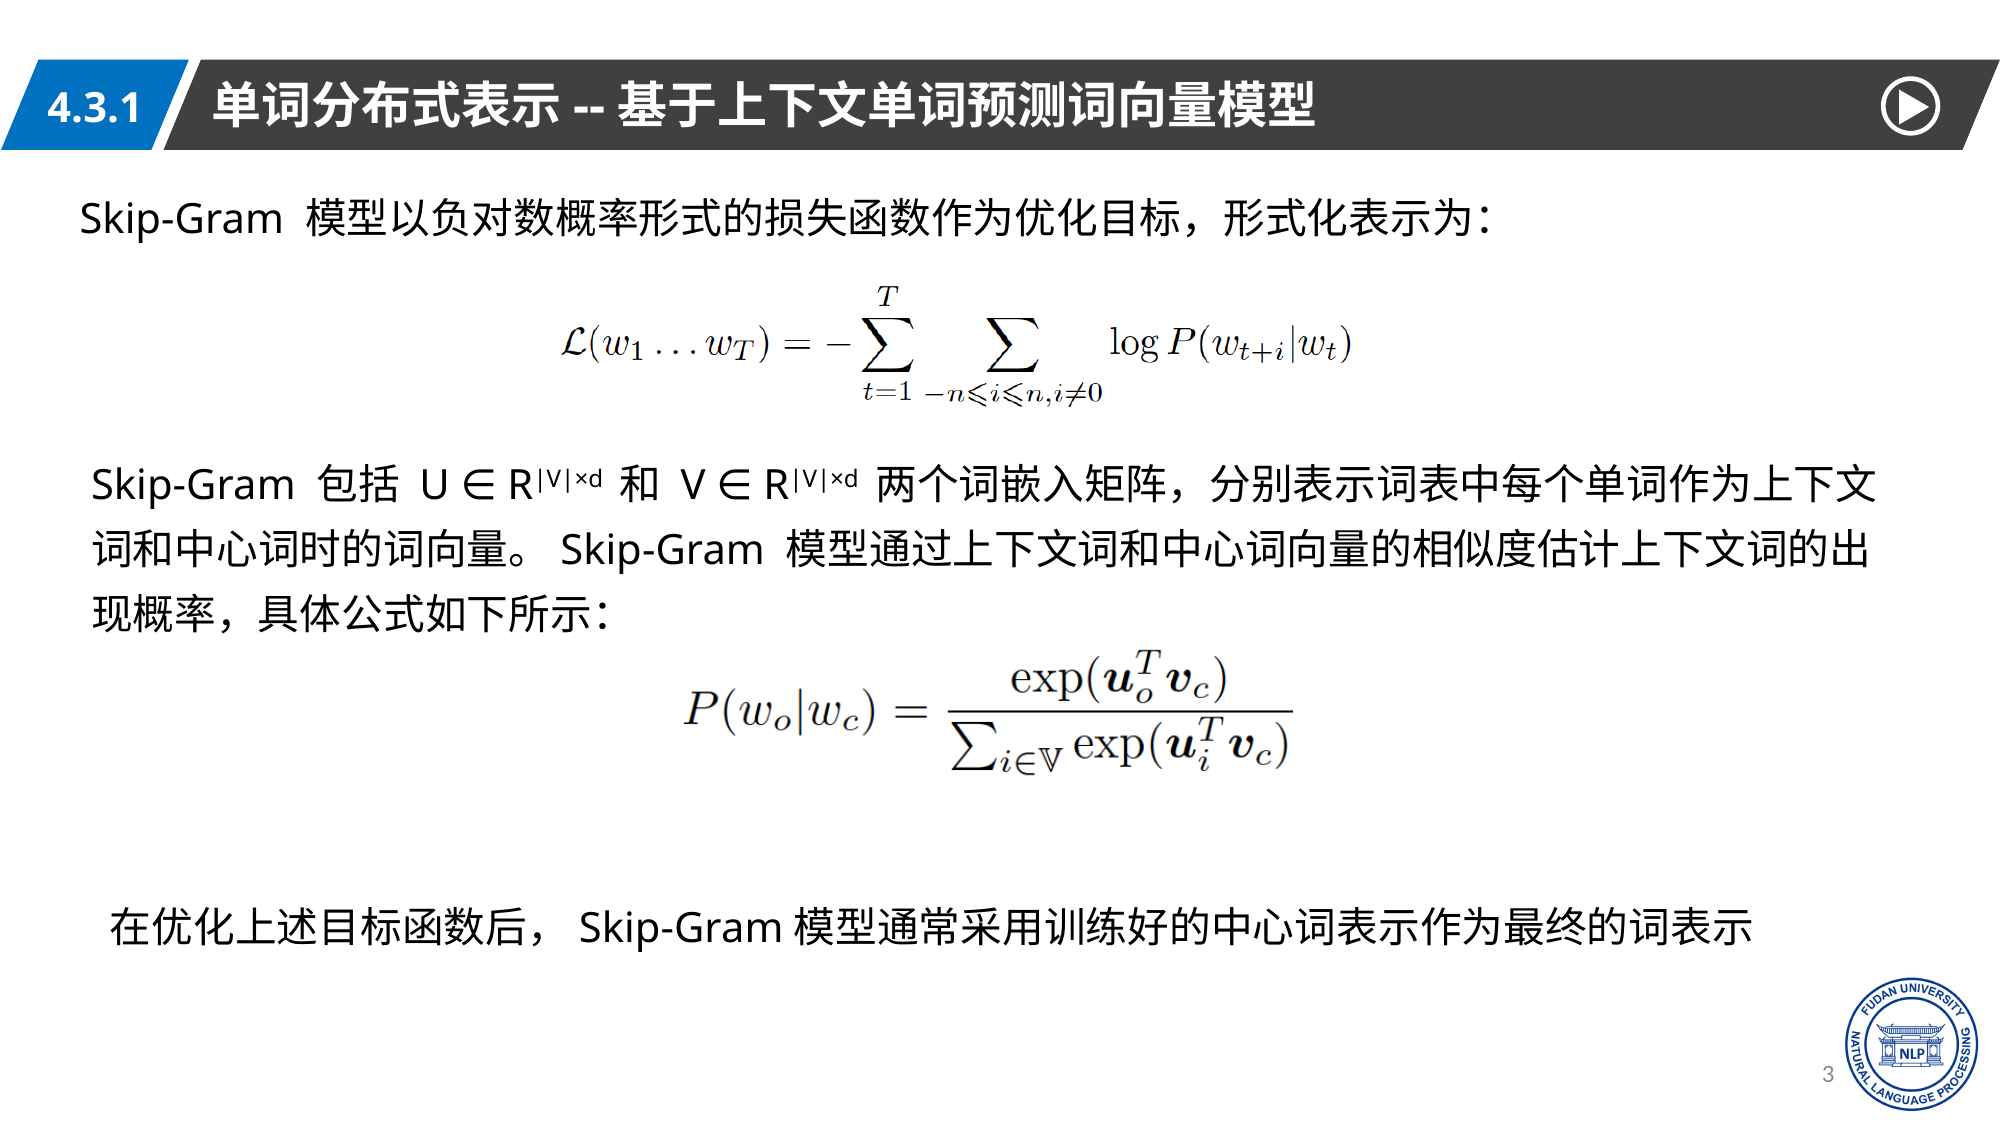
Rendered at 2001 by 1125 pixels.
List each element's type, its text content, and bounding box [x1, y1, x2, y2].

text_box [163, 59, 2000, 150]
slide_number 37 [1412, 1042, 1863, 1103]
text_box Skip-Gram 模型以负对数概率形式的损失函数作为优化目标，形式化表示为： [64, 169, 1930, 249]
text_box 在优化上述目标函数后，Skip-Gram模型通常采用训练好的中心词表示作为最终的词表示 [94, 878, 1884, 958]
text_box [1, 89, 157, 150]
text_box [1883, 78, 1939, 134]
text_box [32, 59, 189, 120]
picture [659, 630, 1367, 792]
picture [543, 273, 1384, 418]
text_box 单词分布式表示--基于上下文单词预测词向量模型 [196, 66, 1332, 142]
text_box 4.3.1 [26, 73, 164, 138]
picture [1834, 972, 1985, 1117]
text_box Skip-Gram 包括 U ∈ R|V|×d 和 V ∈ R|V|×d 两个词嵌入矩阵，分别表示词表中每个单词作为上下文词和中心词时的词向量。Skip-Gram 模型通过上下文词和中心词向量的相似度估计上下文词的出现概率，具体公式如下所示： [76, 435, 1924, 646]
